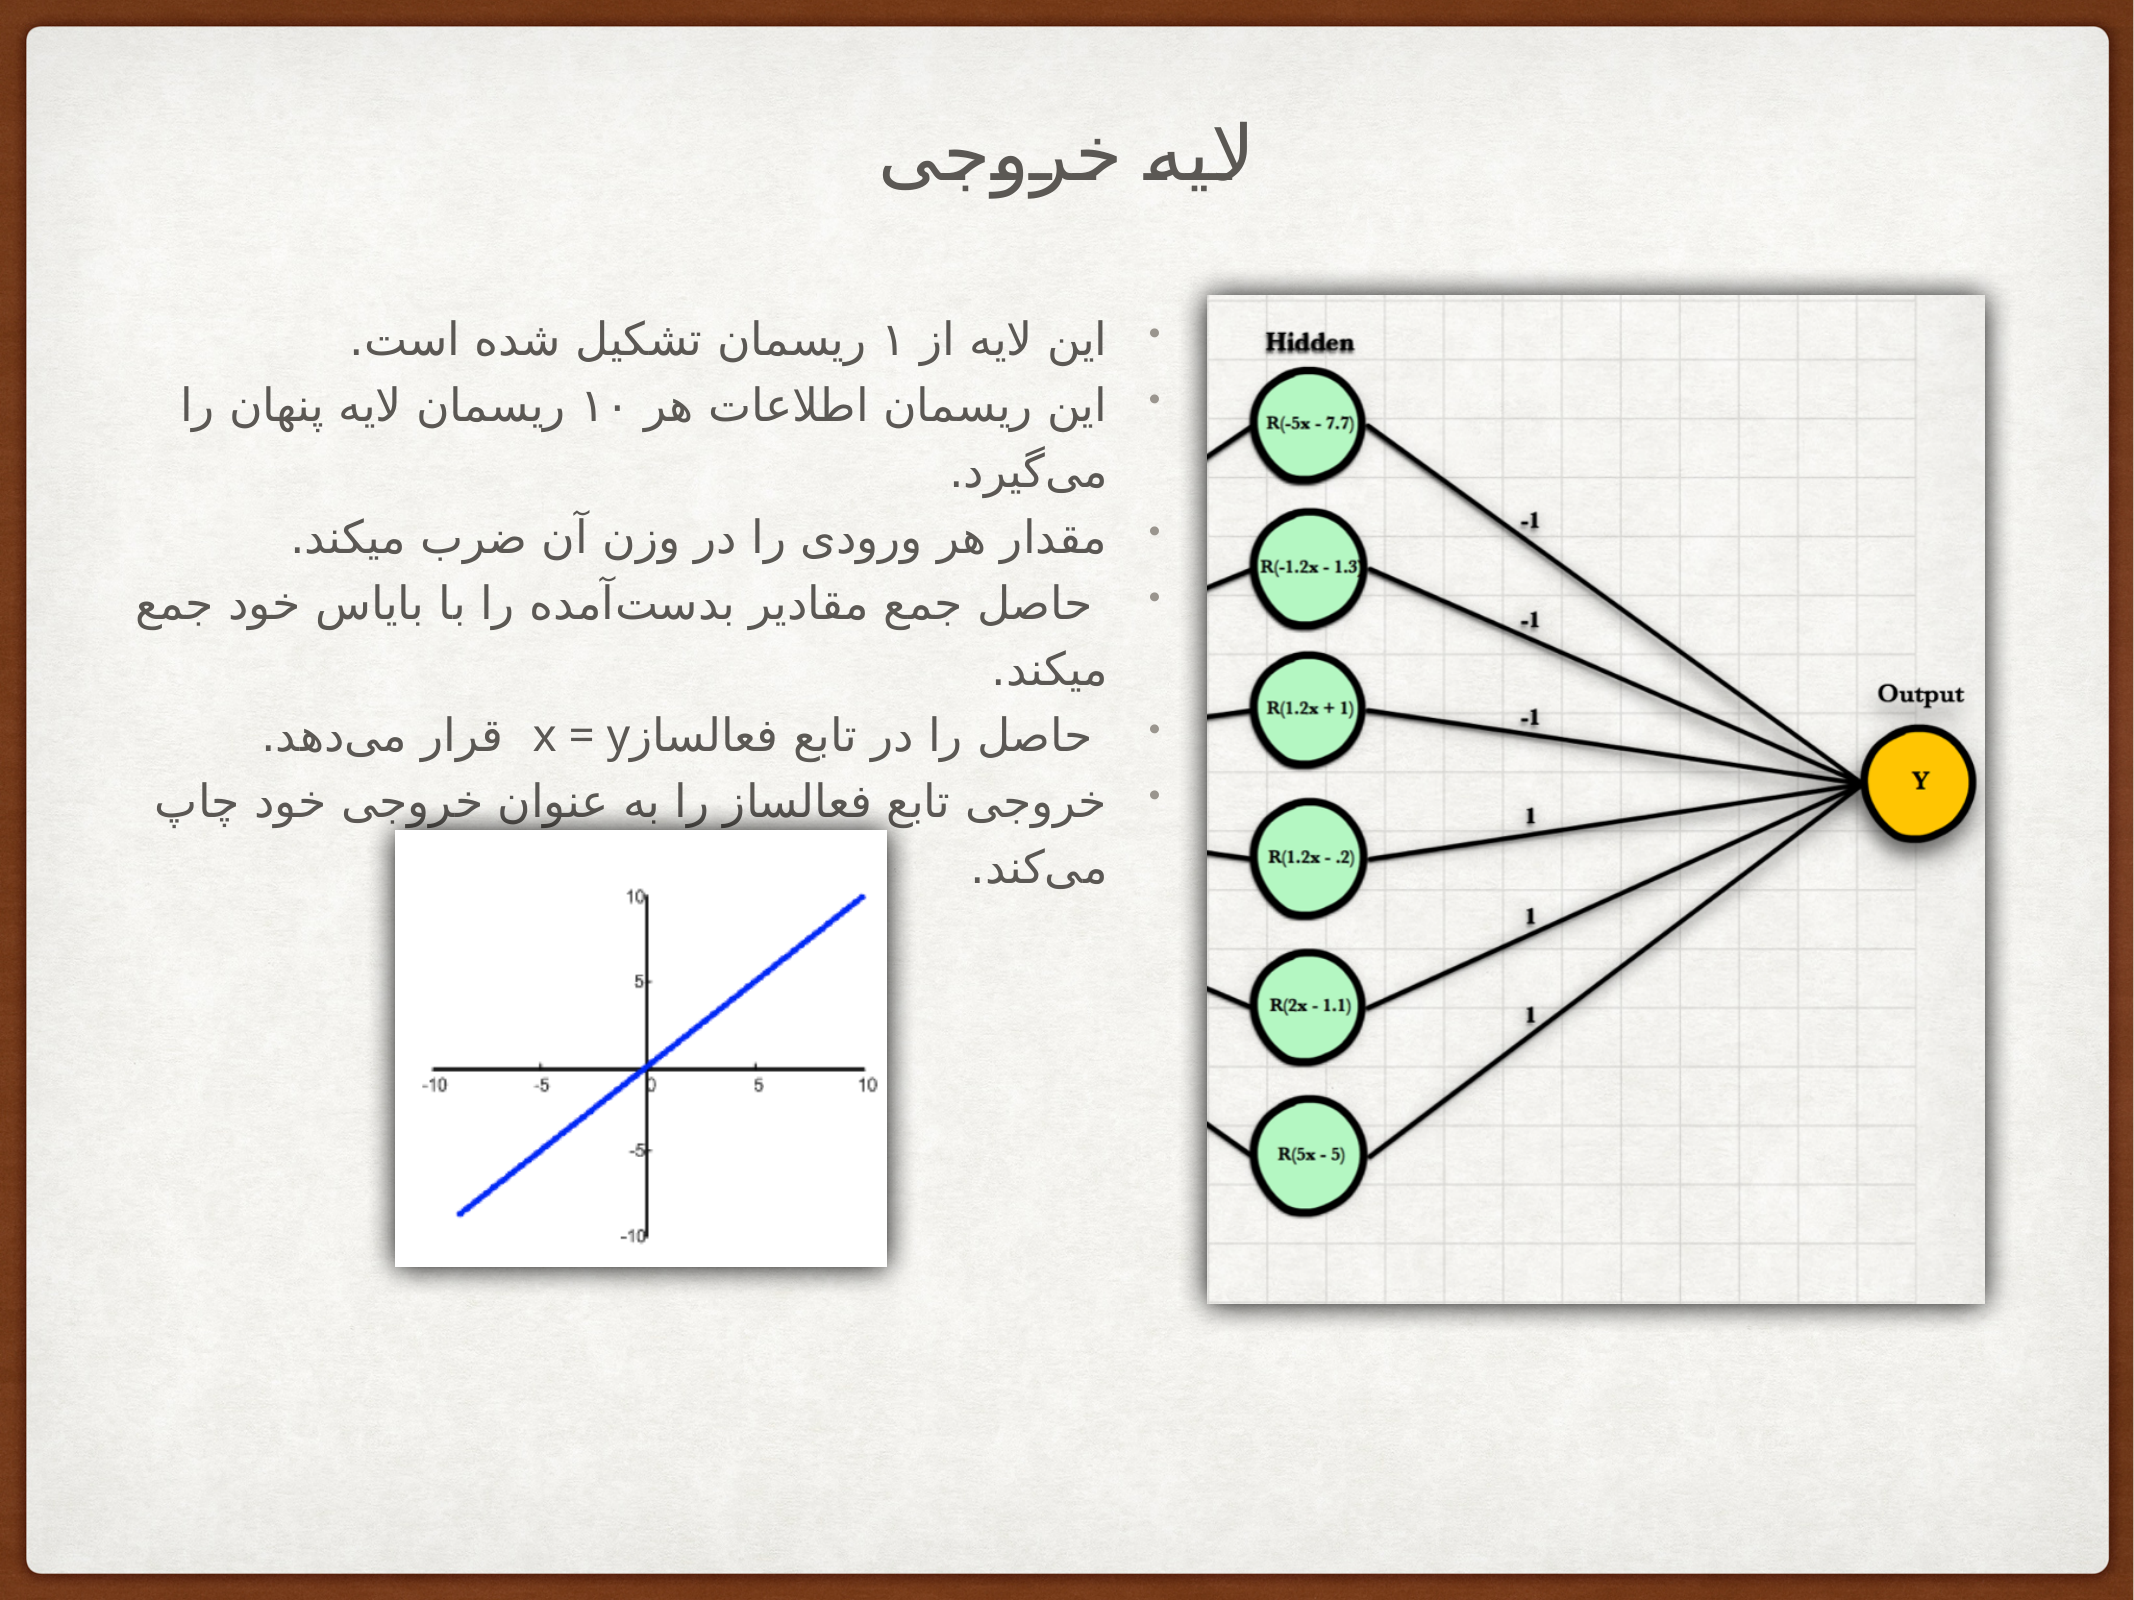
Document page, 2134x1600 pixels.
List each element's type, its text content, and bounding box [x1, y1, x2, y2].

title لایه خروجی [109, 95, 2024, 220]
picture [0, 0, 2134, 1600]
text_box این لایه از ۱ ریسمان تشکیل شده است. این ریسمان اطلاعات هر ۱۰ ریسمان لایه پنهان را می‌گیرد. مقدار هر ورودی را در وزن ‌آن ضرب میکند. حاصل جمع مقادیر بدست‌آمده را با بایاس خود جمع میکند. حاصل را در تابع فعالسازx = y قرار می‌دهد. خروجی تابع فعالساز را به عنوان خروجی خود چاپ می‌کند. [112, 290, 1170, 967]
